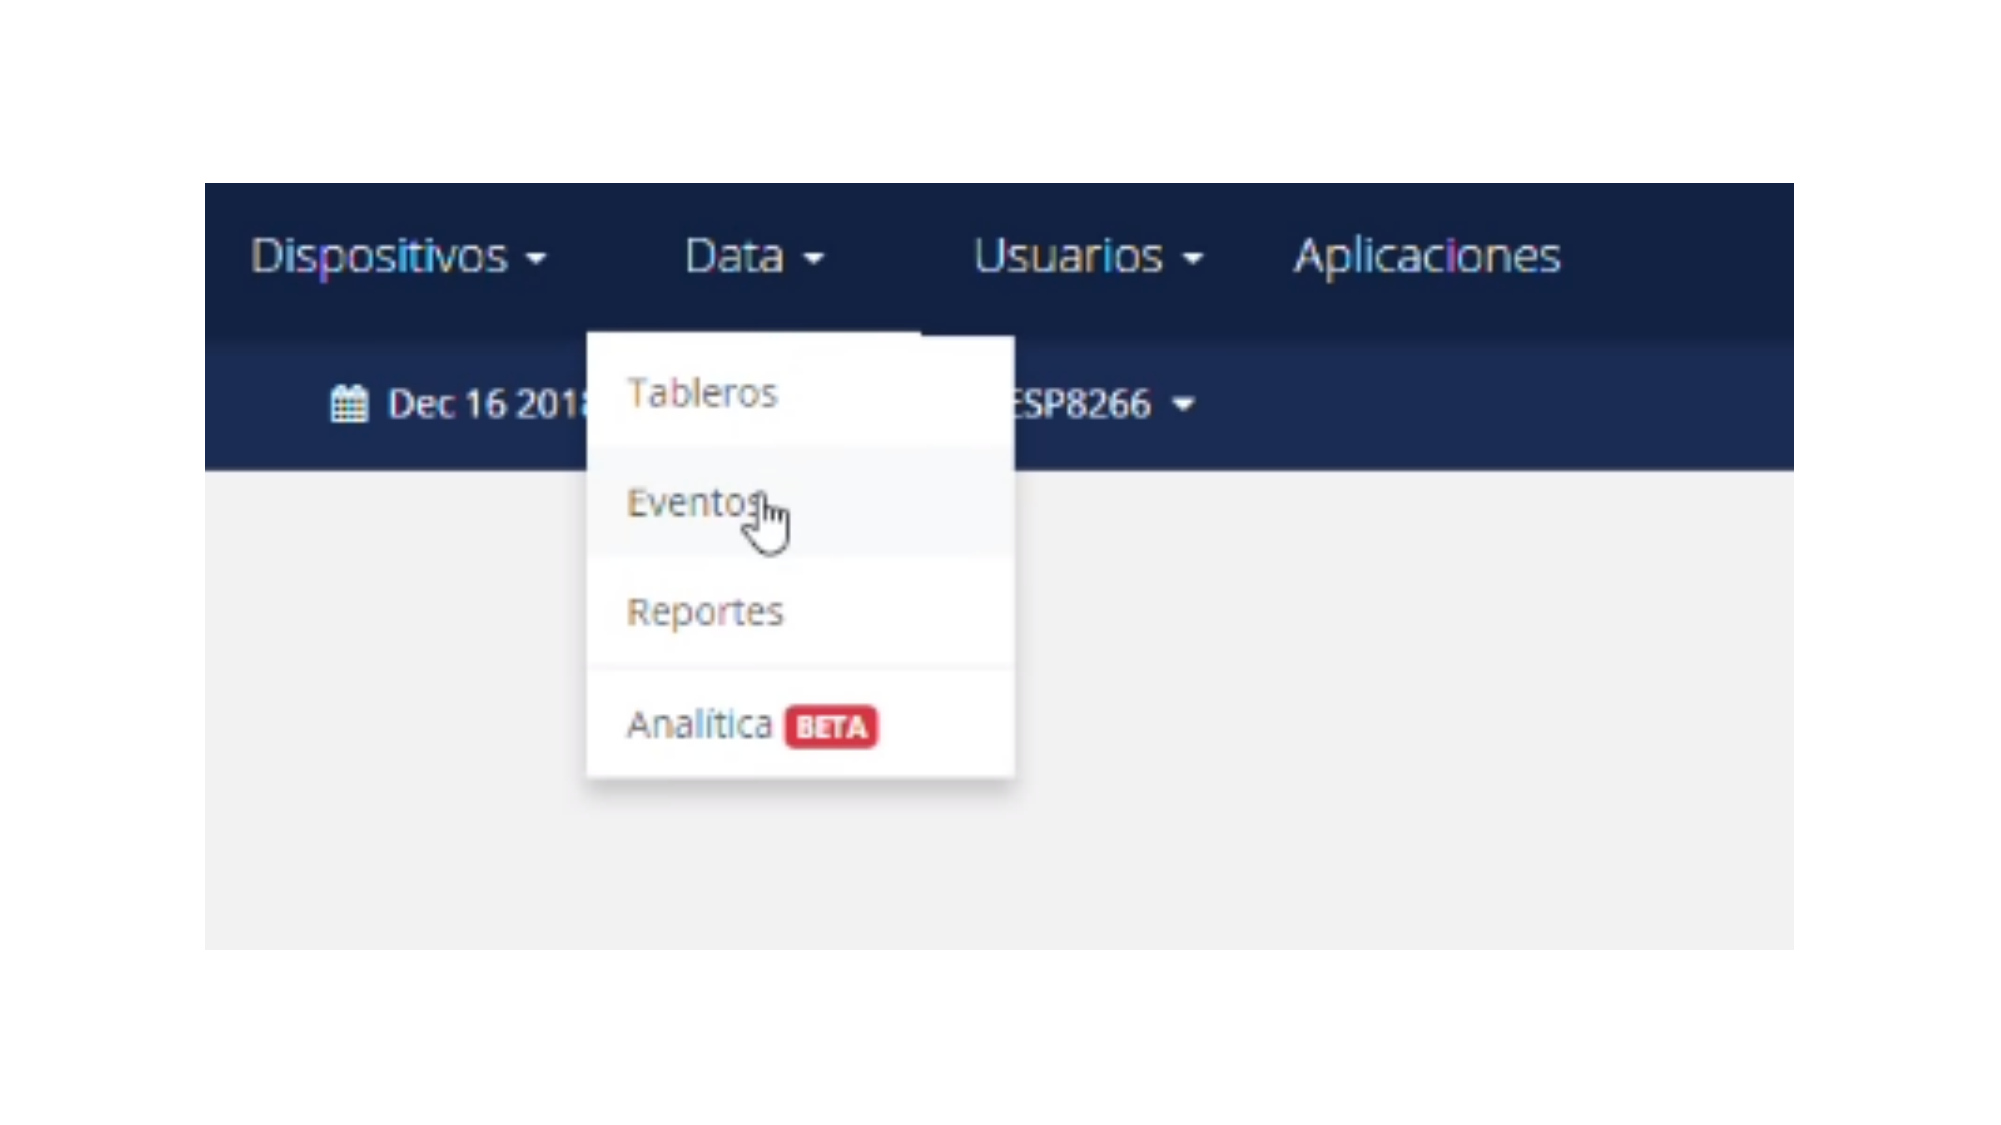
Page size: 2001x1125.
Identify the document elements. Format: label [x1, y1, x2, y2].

list [205, 183, 1794, 950]
